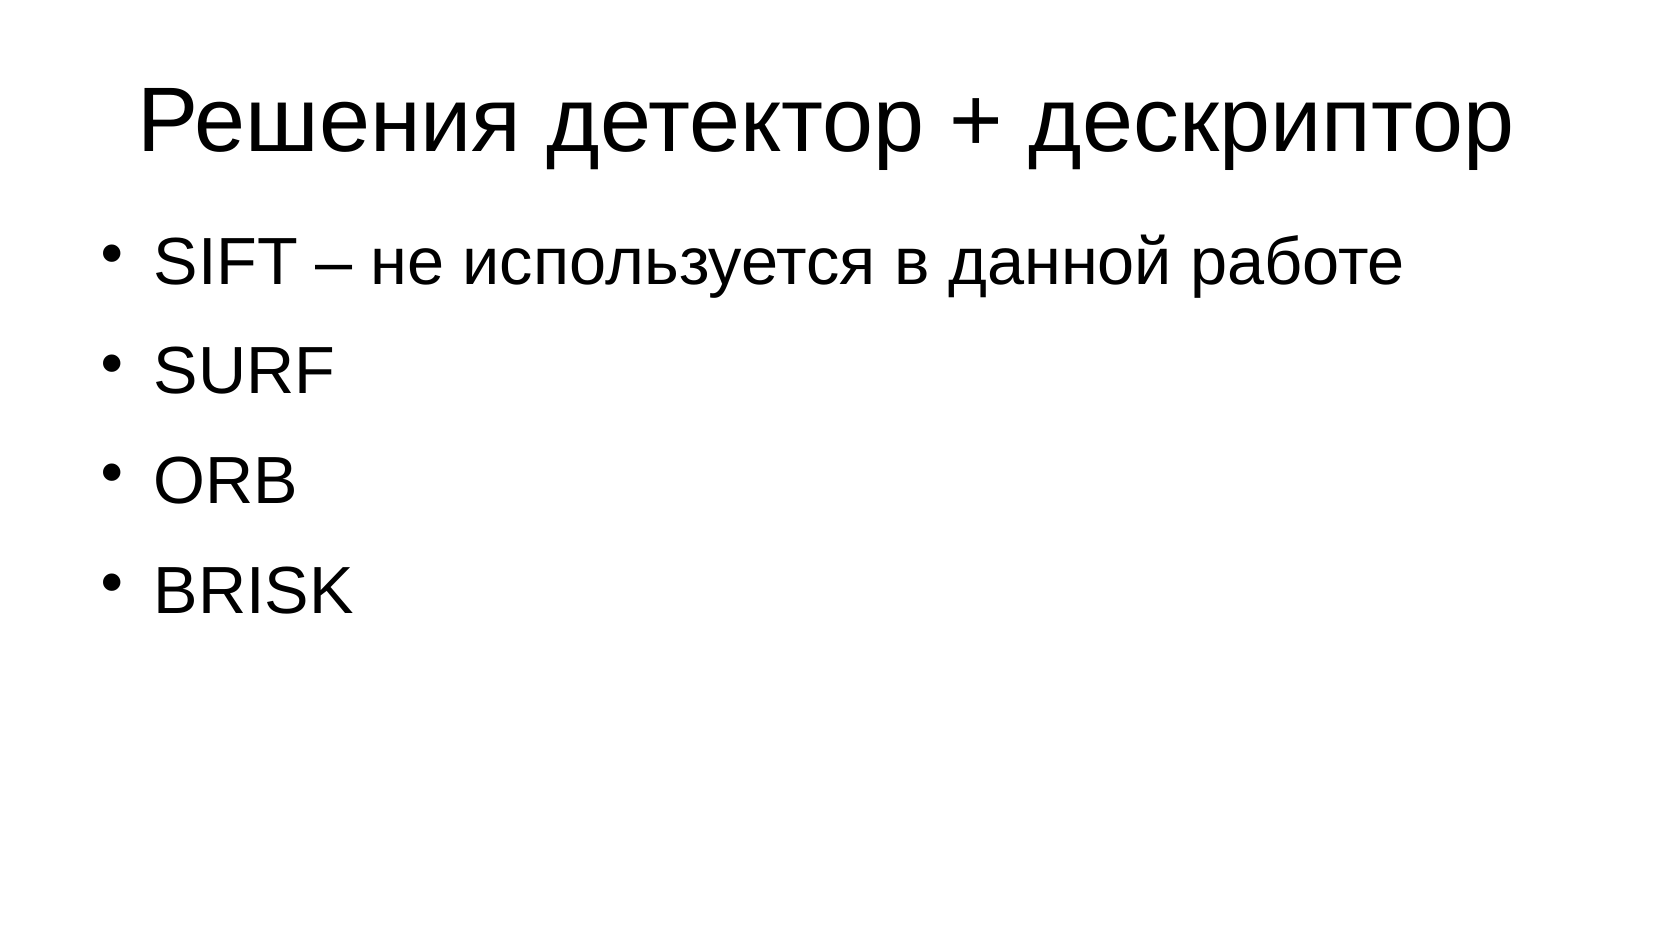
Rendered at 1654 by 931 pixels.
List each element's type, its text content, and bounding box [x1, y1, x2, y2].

text_box Решения детектор + дескриптор [82, 37, 1571, 192]
text_box SIFT – не используется в данной работе SURF ORB BRISK [82, 217, 1571, 757]
